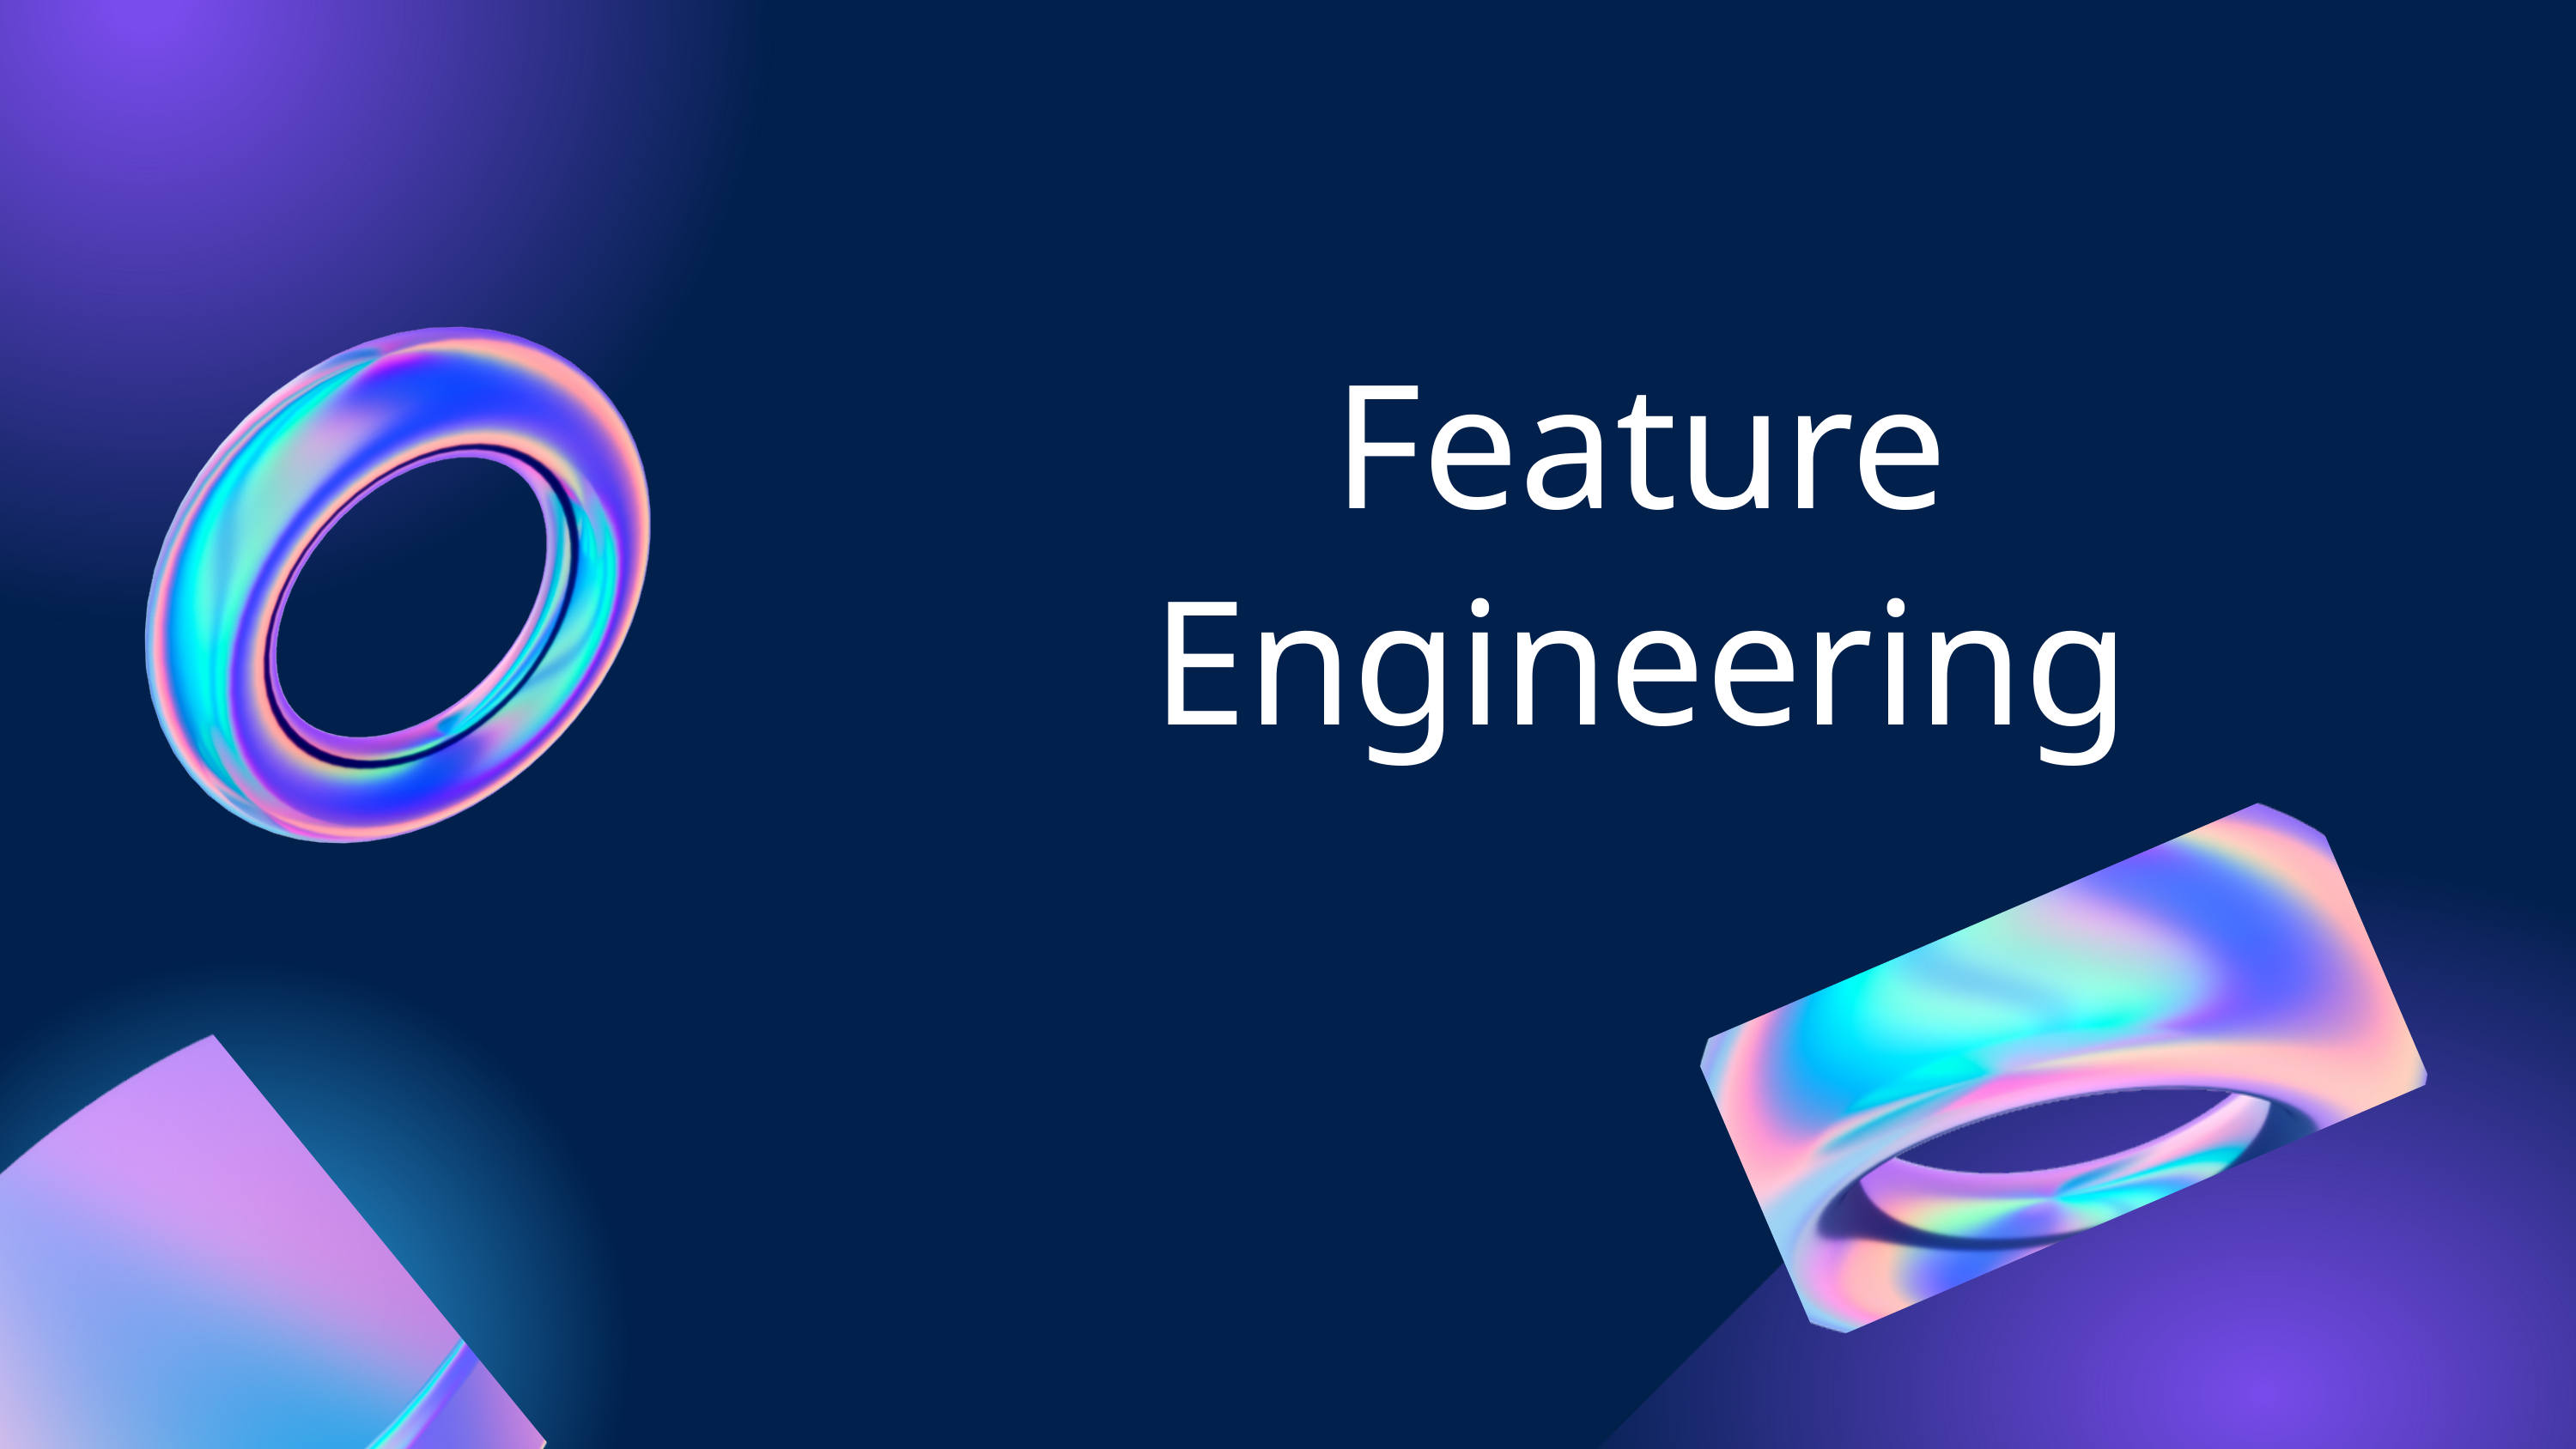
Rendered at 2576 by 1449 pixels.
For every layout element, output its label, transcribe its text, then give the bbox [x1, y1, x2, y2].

text_box [0, 0, 836, 688]
text_box Feature Engineering [965, 326, 2315, 760]
text_box [144, 326, 652, 845]
text_box [1691, 783, 2432, 1345]
text_box [0, 990, 553, 1449]
text_box [1597, 687, 2576, 1449]
text_box [0, 921, 668, 1449]
